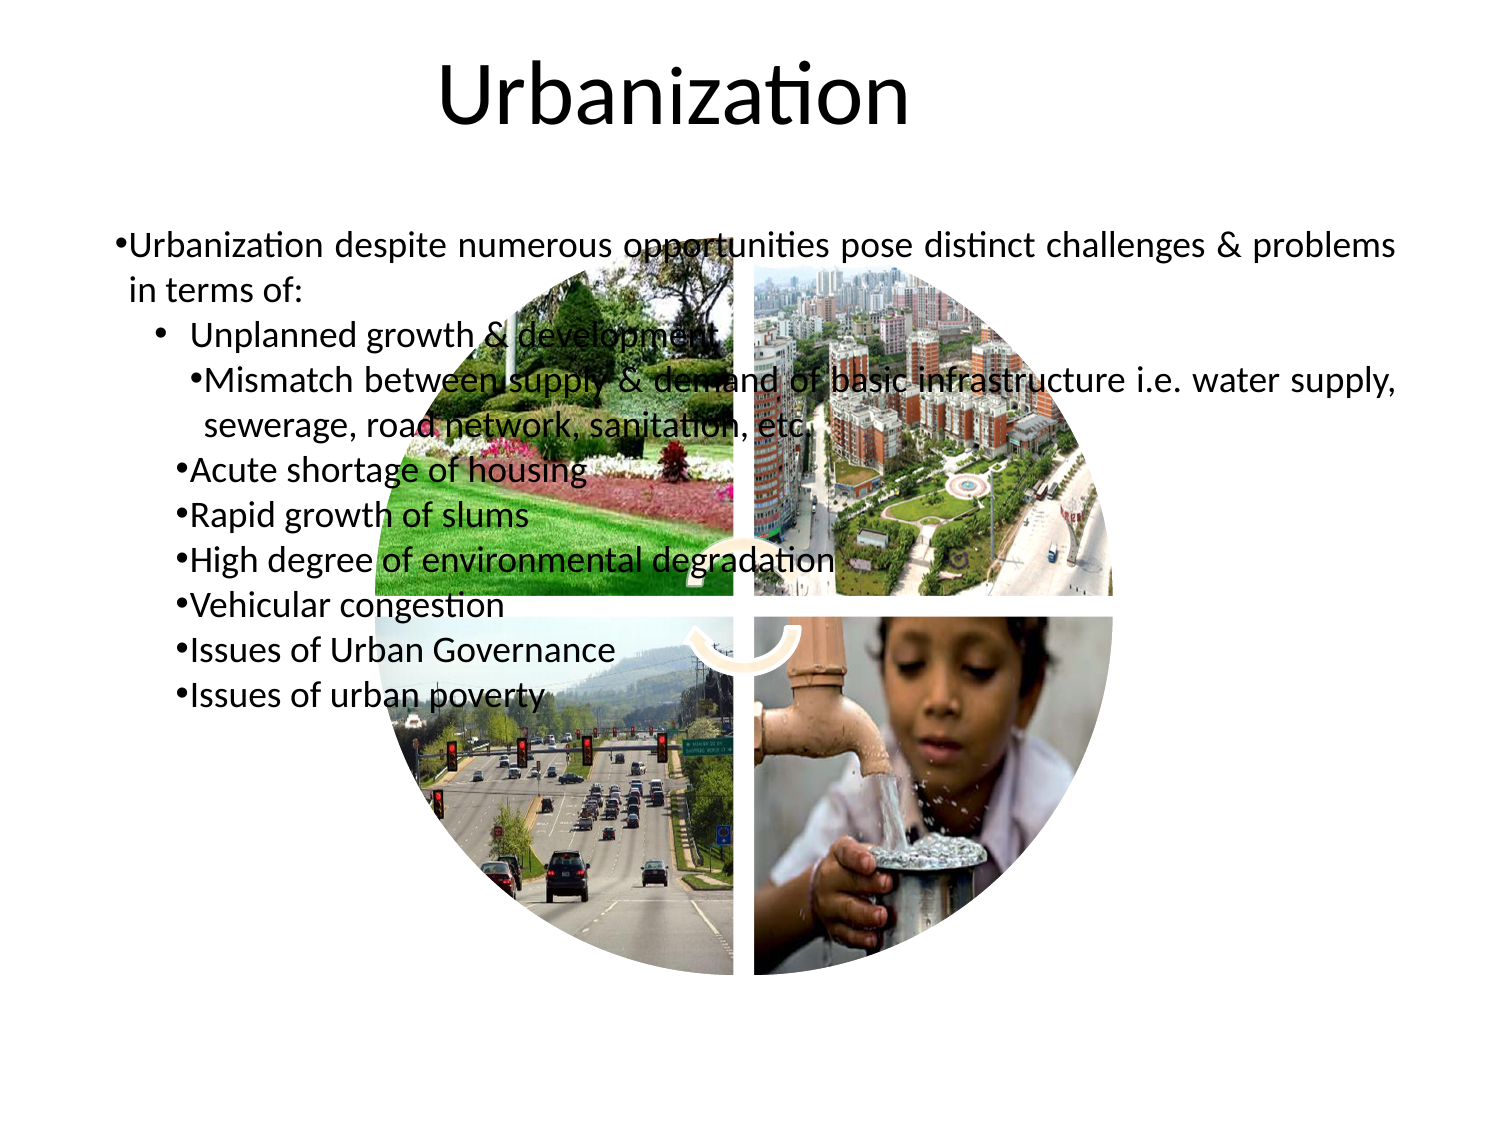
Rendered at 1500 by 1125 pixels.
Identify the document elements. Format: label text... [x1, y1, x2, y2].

picture [755, 948, 886, 975]
picture [601, 948, 733, 975]
title Urbanization [162, 24, 1207, 150]
text_box Urbanization despite numerous opportunities pose distinct challenges & problems in terms of: Unplanned growth & development Mismatch between supply & demand of basic infrastructure i.e. water supply, sewerage, road network, sanitation, etc. Acute shortage of housing Rapid growth of slums High degree of environmental degradation Vehicular congestion Issues of Urban Governance Issues of urban poverty [99, 212, 1413, 948]
